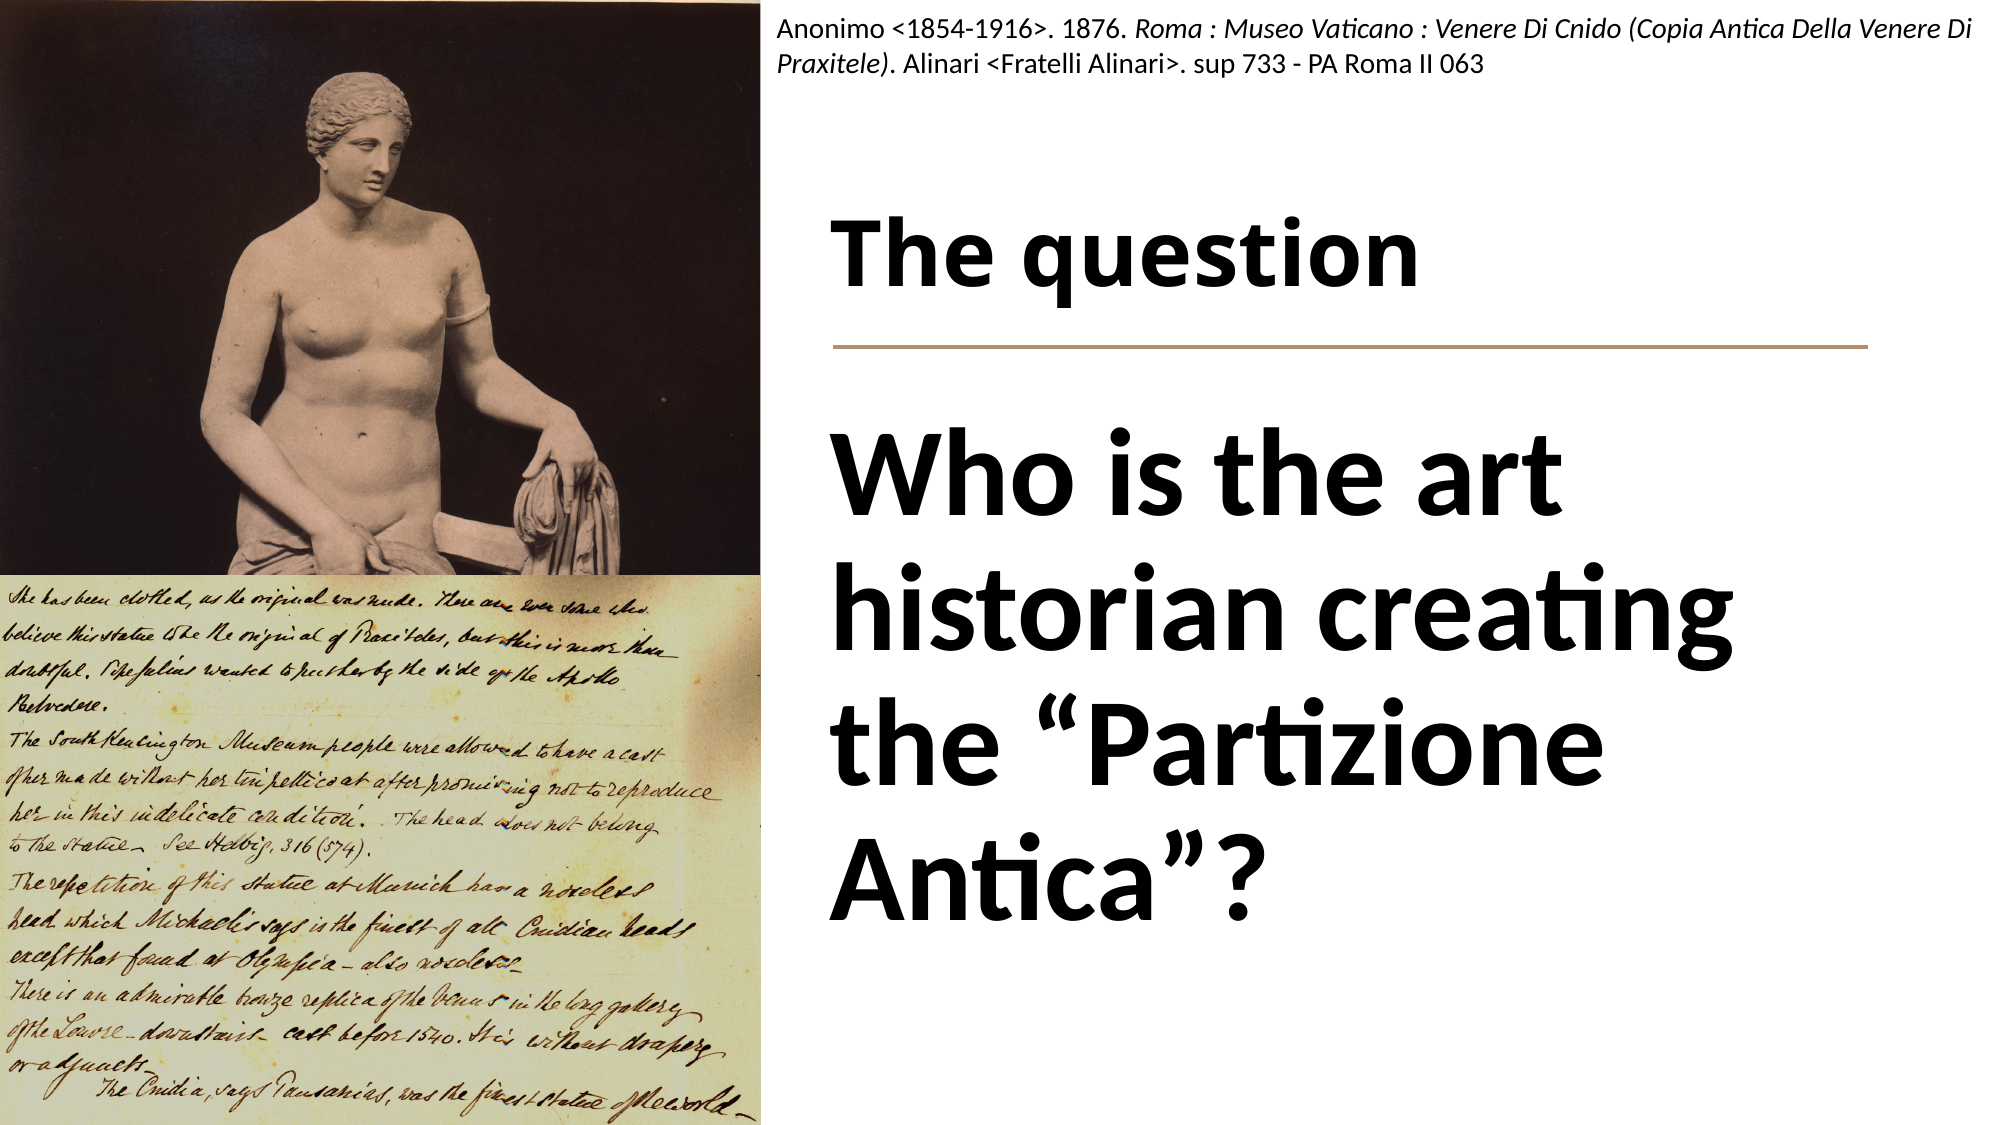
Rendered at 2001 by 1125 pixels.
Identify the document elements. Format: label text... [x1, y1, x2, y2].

list Who is the art historian creating the “Partizione Antica”? [814, 399, 1895, 1021]
title The question [814, 103, 1895, 315]
picture [0, 0, 761, 1125]
text_box Anonimo <1854-1916>. 1876. Roma : Museo Vaticano : Venere Di Cnido (Copia Antica Della Venere Di Praxitele). Alinari <Fratelli Alinari>. sup 733 - PA Roma II 063 [761, 2, 2000, 88]
